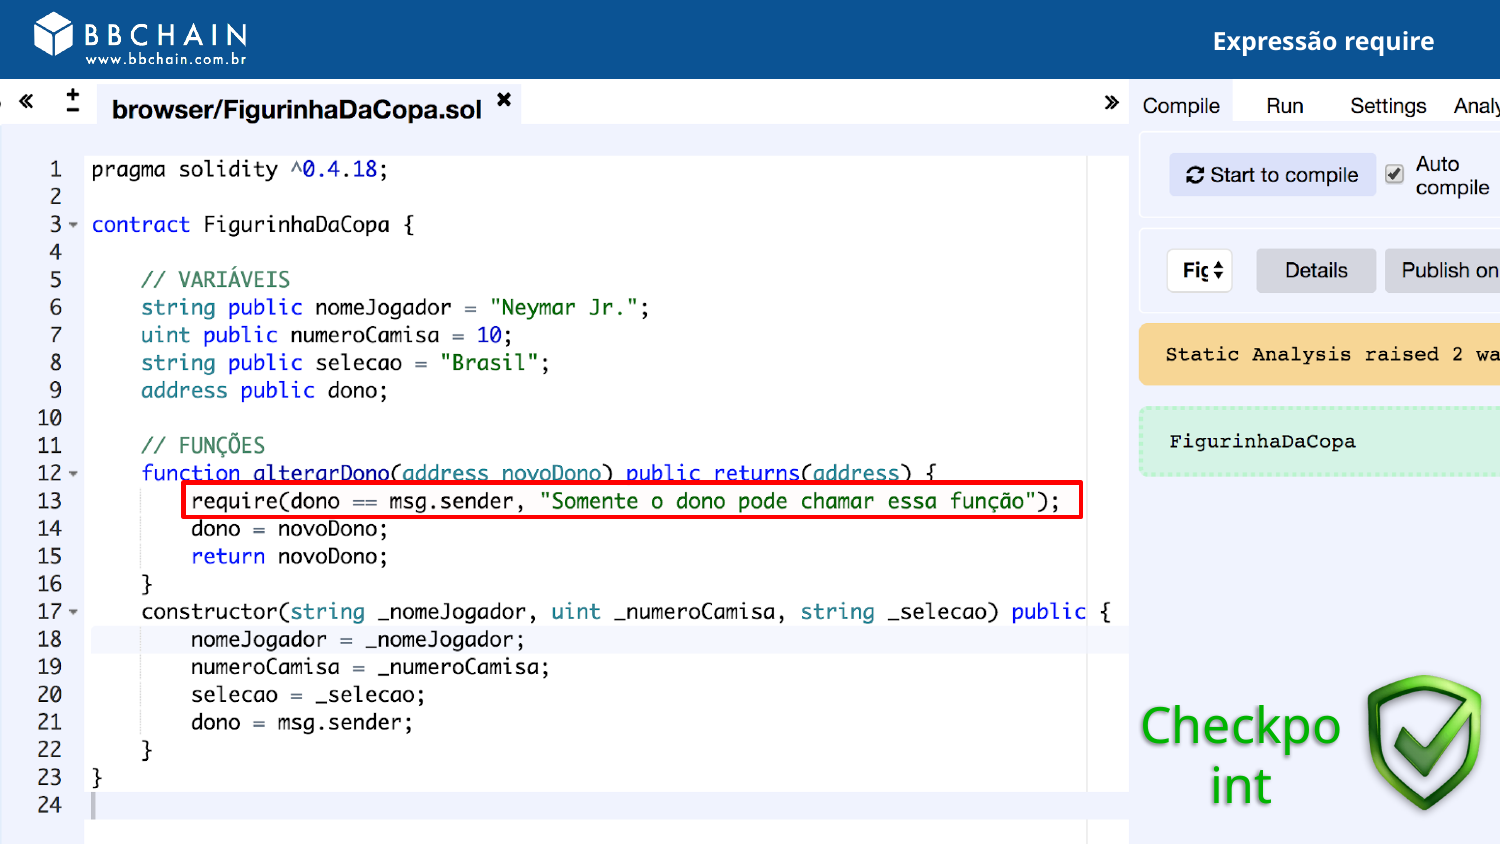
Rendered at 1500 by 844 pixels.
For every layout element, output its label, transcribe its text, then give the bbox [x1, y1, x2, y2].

title Expressão require [339, 14, 1451, 66]
picture [34, 11, 246, 64]
picture [0, 78, 1500, 844]
